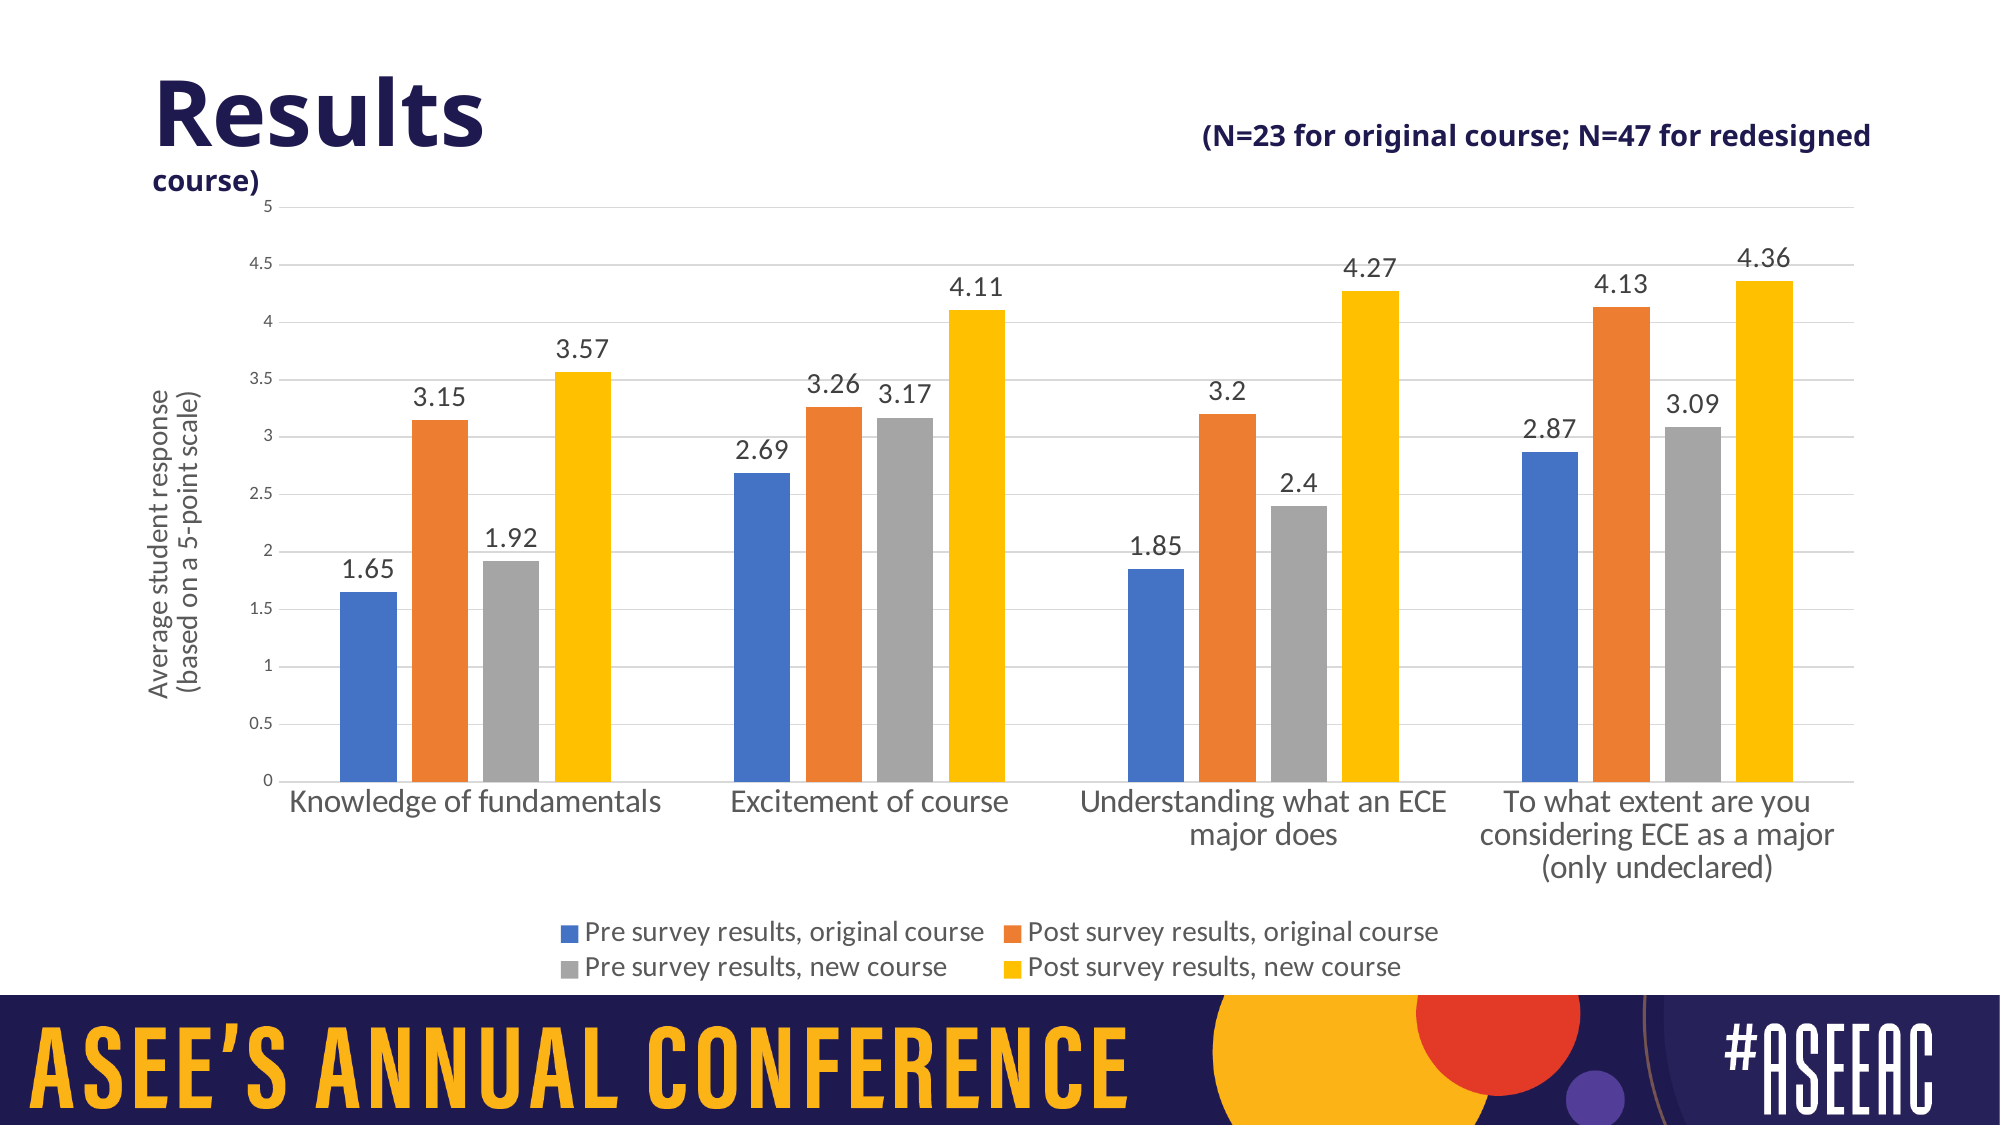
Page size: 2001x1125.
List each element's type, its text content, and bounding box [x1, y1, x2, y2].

picture [0, 995, 2000, 1125]
title Results (N=23 for original course; N=47 for redesigned course) [137, 59, 1983, 278]
chart [110, 181, 1890, 991]
